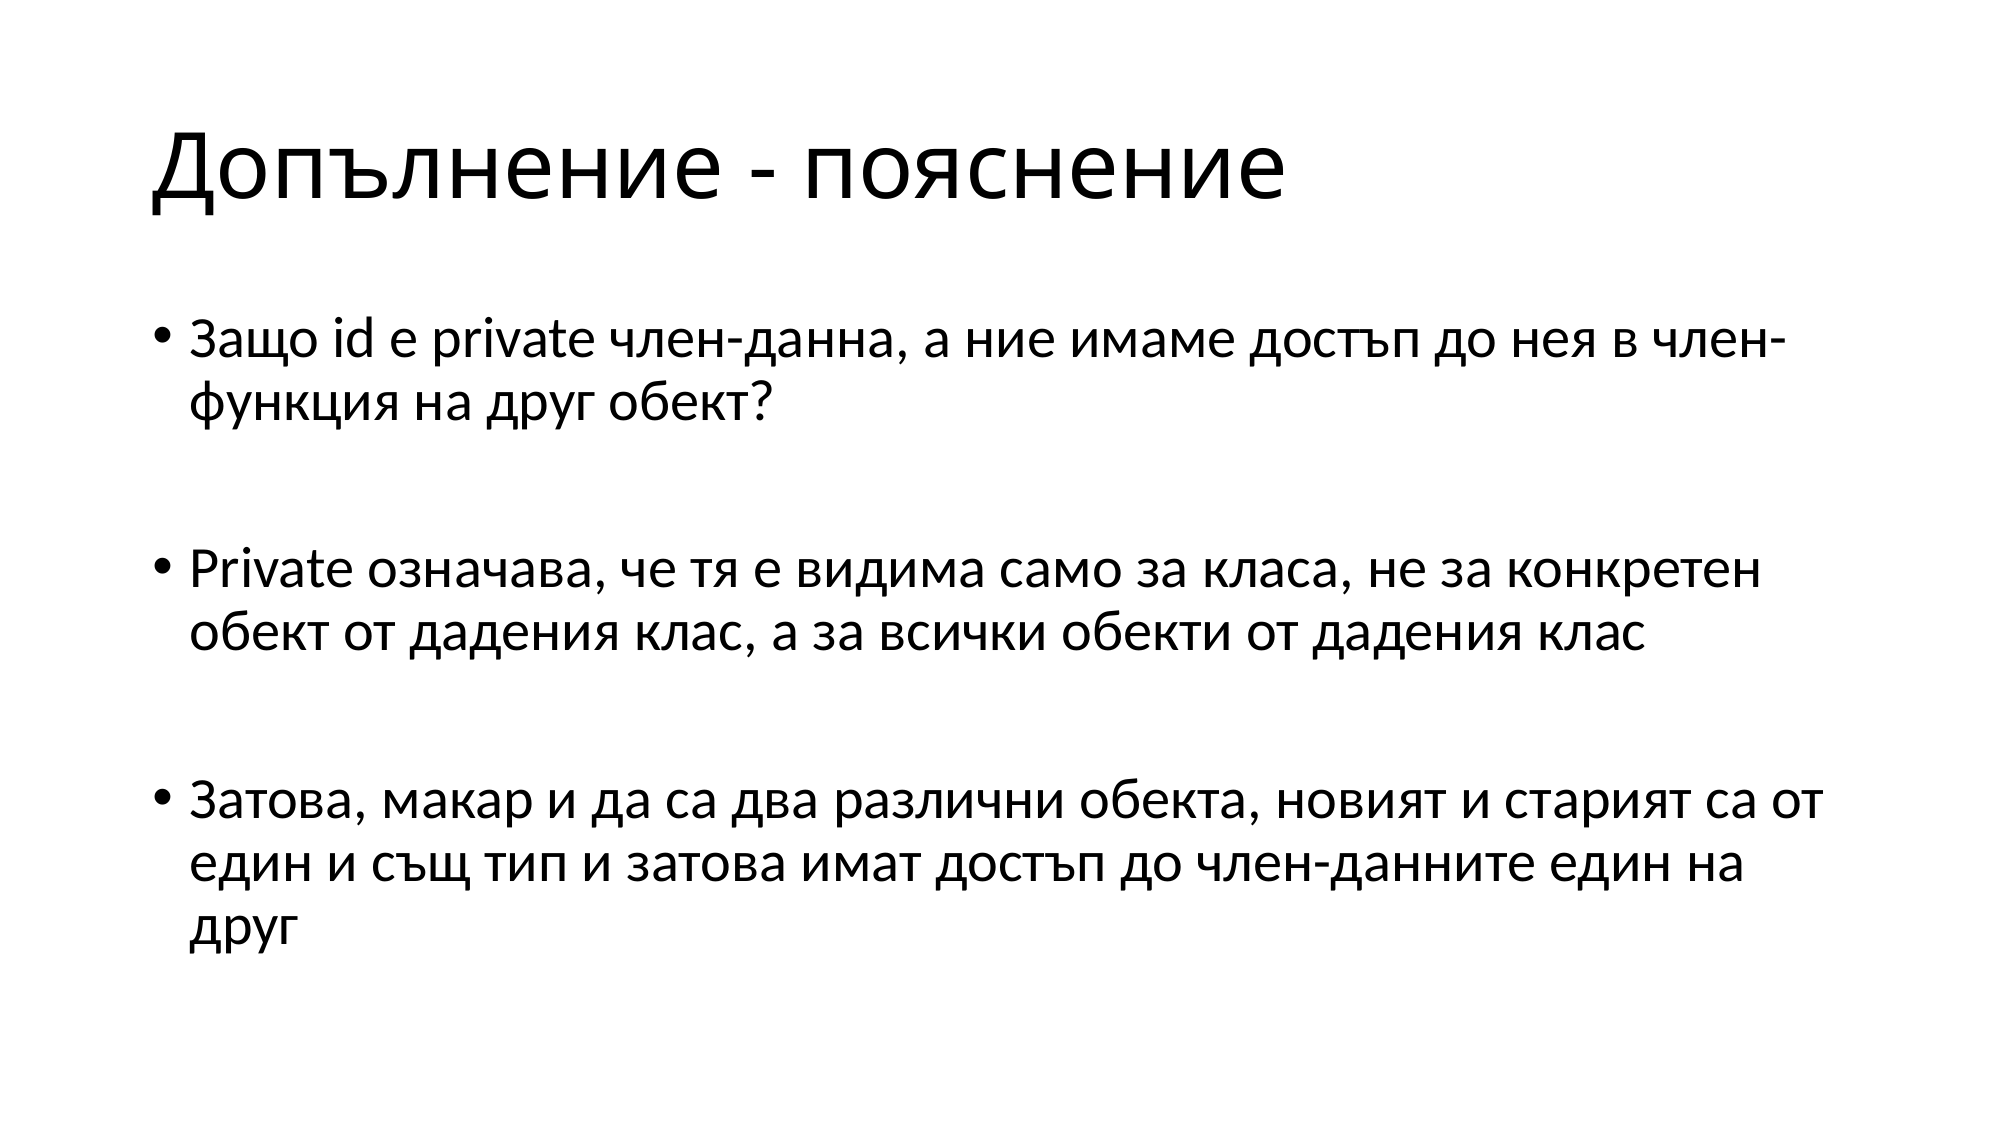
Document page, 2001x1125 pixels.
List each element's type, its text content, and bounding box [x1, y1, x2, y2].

list Защо id e private член-данна, а ние имаме достъп до нея в член-функция на друг обект? Private означава, че тя е видима само за класа, не за конкретен обект от дадения клас, а за всички обекти от дадения клас Затова, макар и да са два различни обекта, новият и старият са от един и същ тип и затова имат достъп до член-данните един на друг [137, 299, 1863, 1014]
title Допълнение - пояснение [137, 59, 1863, 278]
